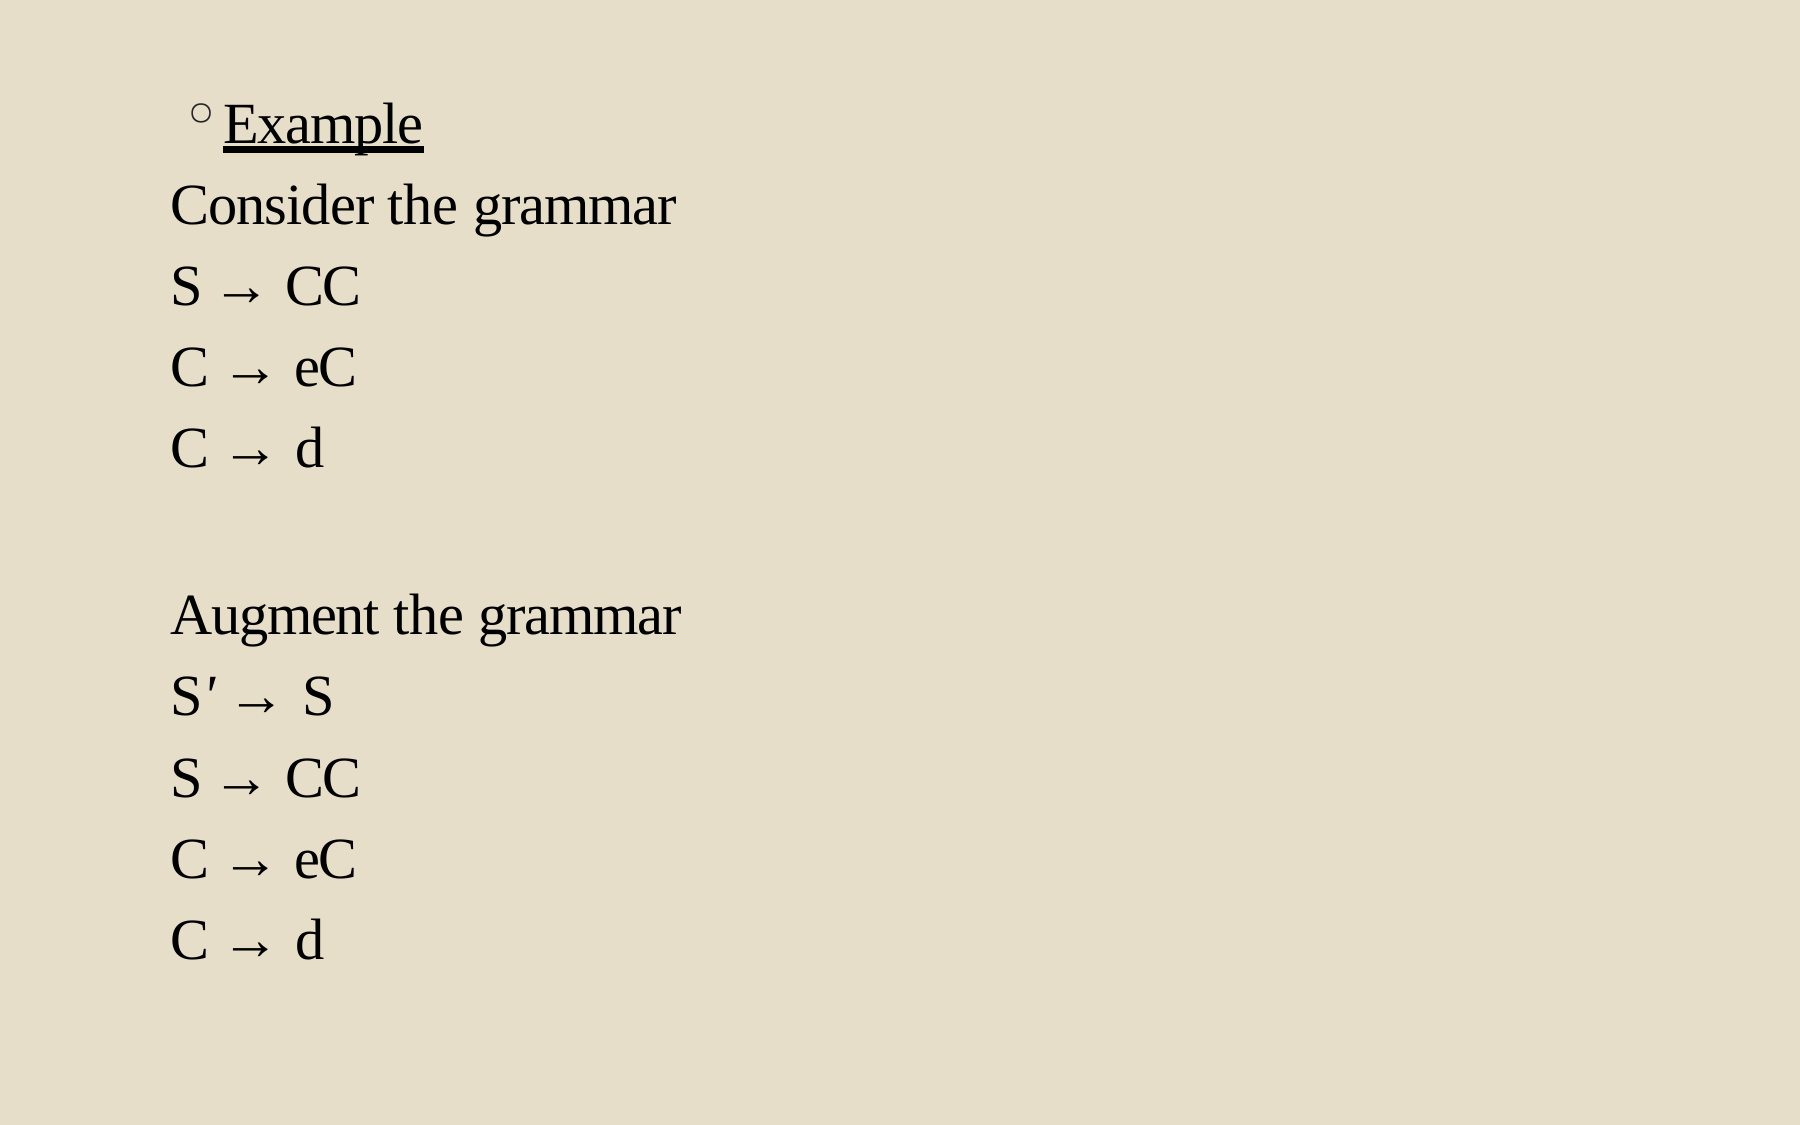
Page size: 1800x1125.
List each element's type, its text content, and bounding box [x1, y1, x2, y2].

text_box Example Consider the grammar S → CC C → eC C → d Augment the grammar S' → S S → CC C → eC C → d [168, 71, 1050, 971]
